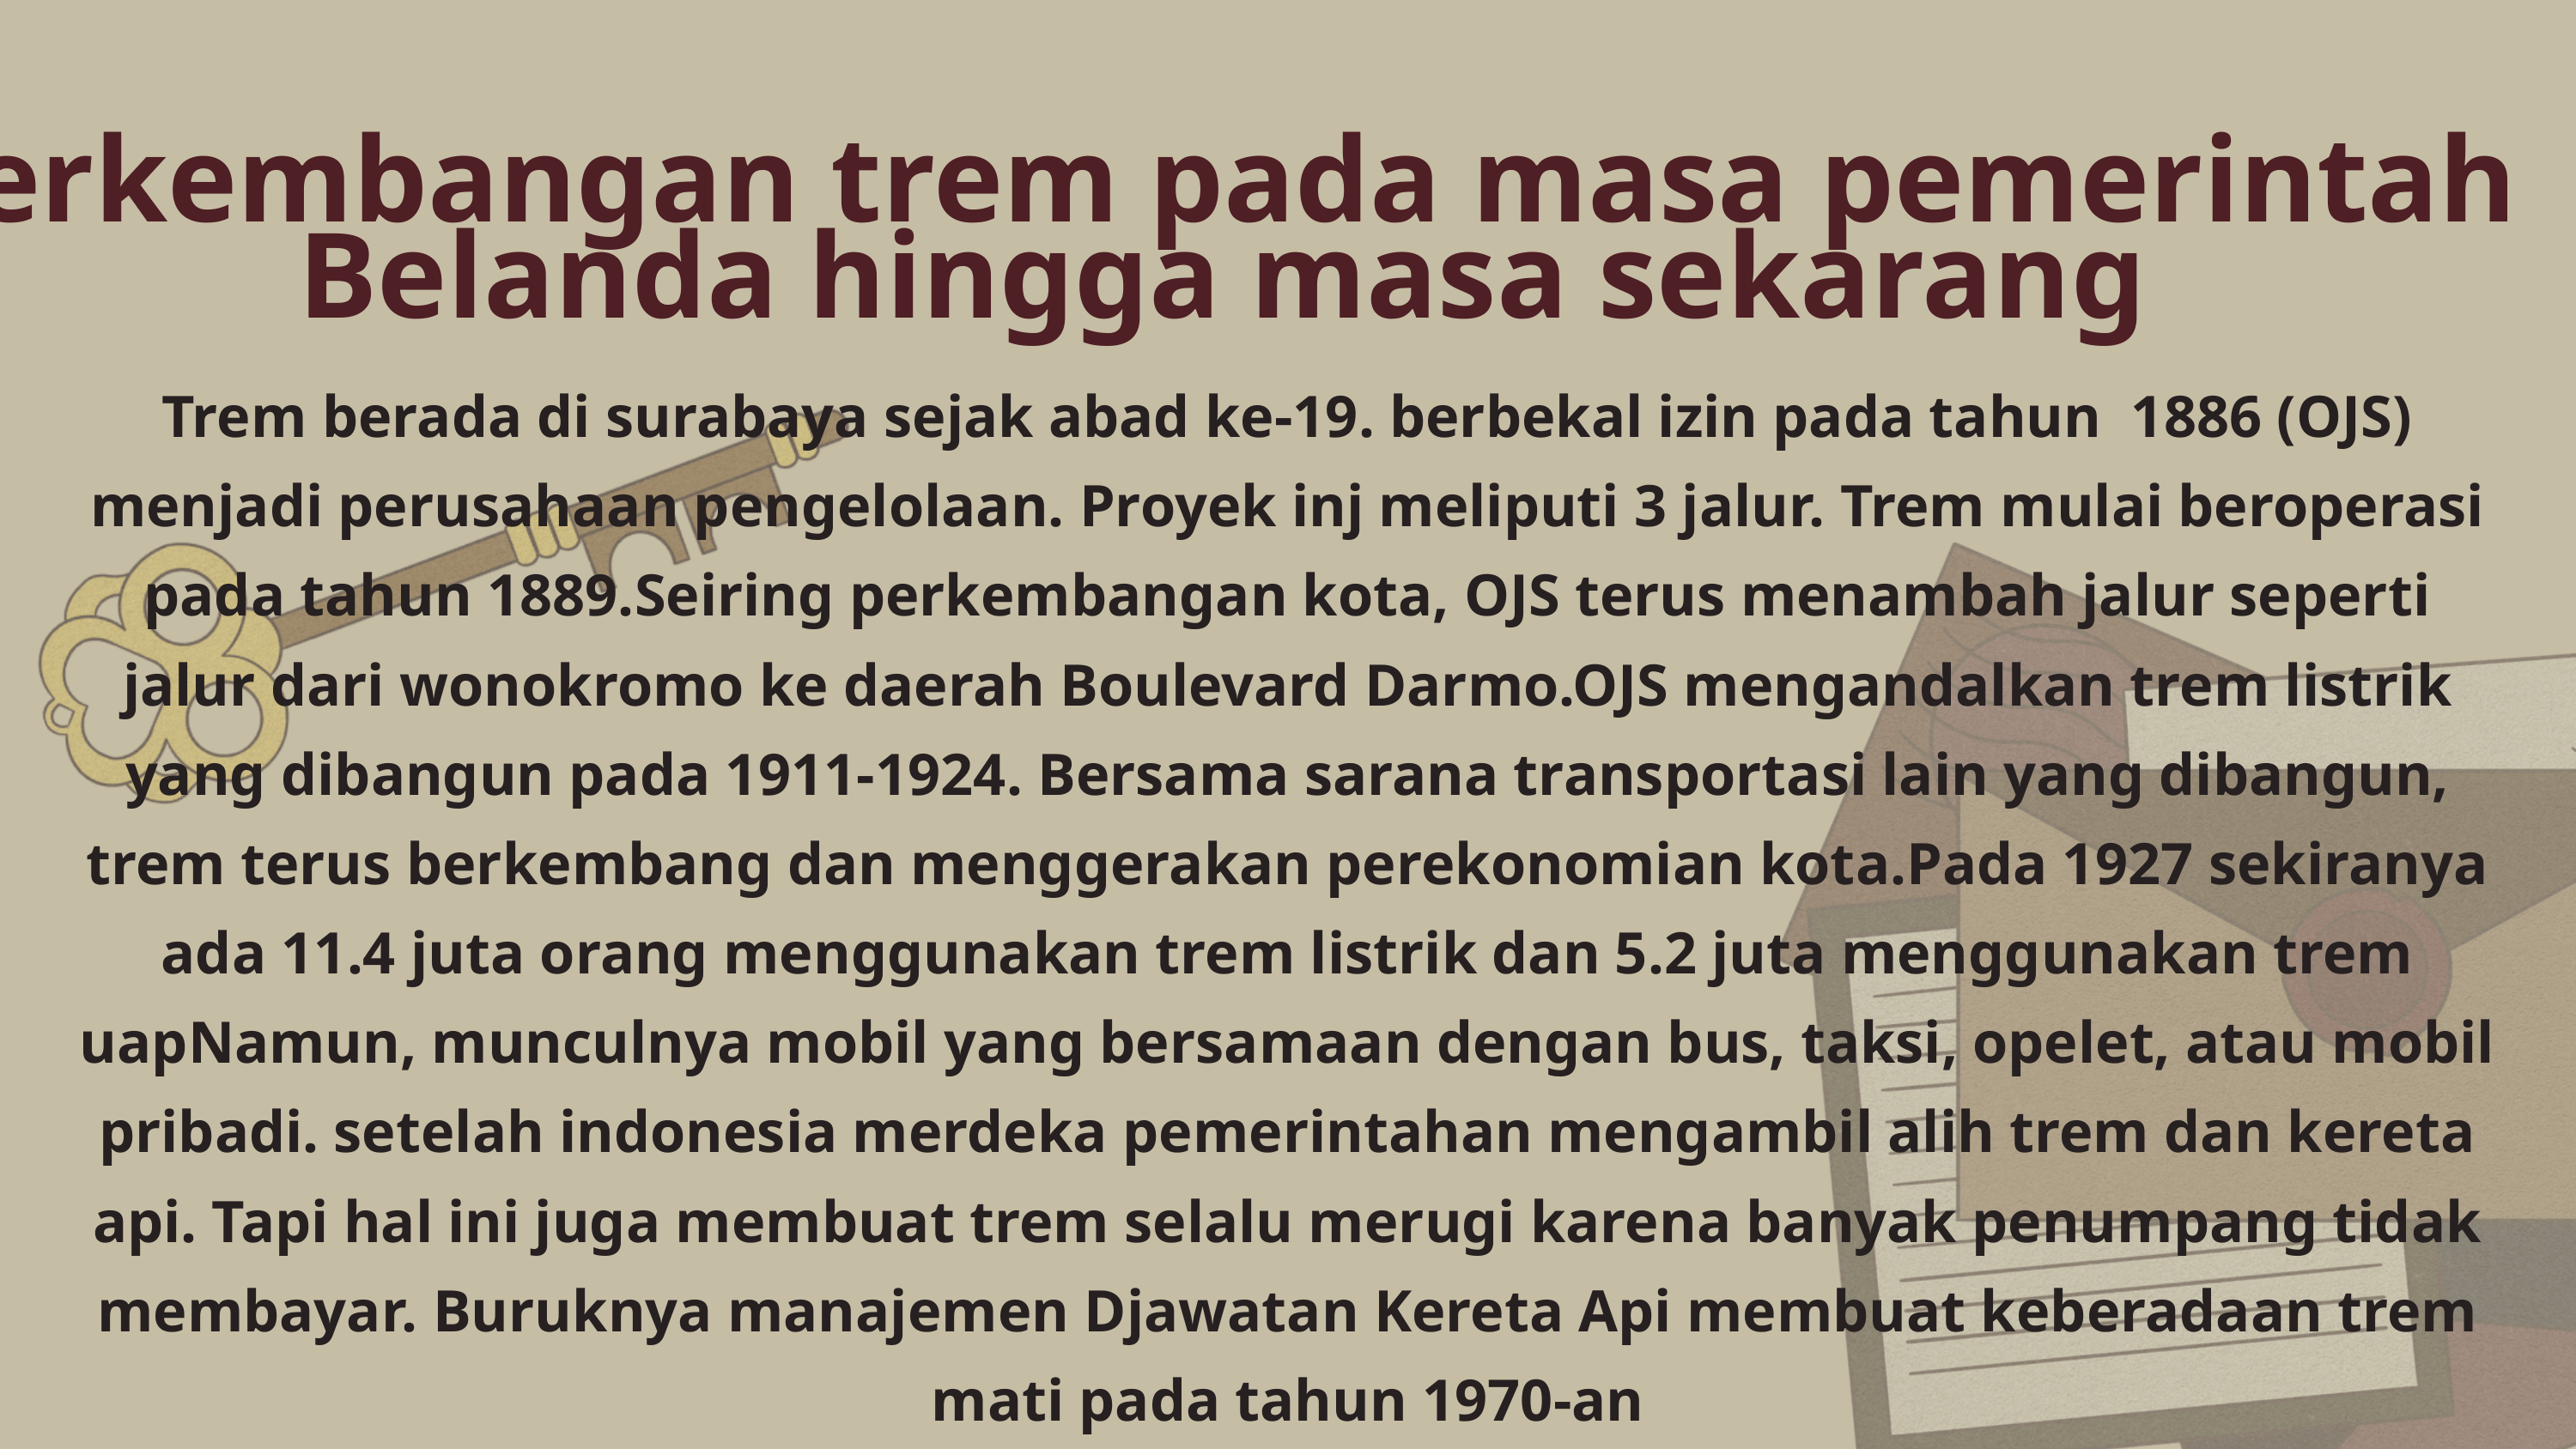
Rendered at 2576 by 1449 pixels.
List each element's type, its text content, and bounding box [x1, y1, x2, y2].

picture [1775, 541, 2576, 1449]
text_box Perkembangan trem pada masa pemerintah Belanda hingga masa sekarang [0, 149, 2576, 343]
text_box Trem berada di surabaya sejak abad ke-19. berbekal izin pada tahun 1886 (OJS) menjadi perusahaan pengelolaan. Proyek inj meliputi 3 jalur. Trem mulai beroperasi pada tahun 1889.Seiring perkembangan kota, OJS terus menambah jalur seperti jalur dari wonokromo ke daerah Boulevard Darmo.OJS mengandalkan trem listrik yang dibangun pada 1911-1924. Bersama sarana transportasi lain yang dibangun, trem terus berkembang dan menggerakan perekonomian kota.Pada 1927 sekiranya ada 11.4 juta orang menggunakan trem listrik dan 5.2 juta menggunakan trem uapNamun, munculnya mobil yang bersamaan dengan bus, taksi, opelet, atau mobil pribadi. setelah indonesia merdeka pemerintahan mengambil alih trem dan kereta api. Tapi hal ini juga membuat trem selalu merugi karena banyak penumpang tidak membayar. Buruknya manajemen Djawatan Kereta Api membuat keberadaan trem mati pada tahun 1970-an [75, 359, 2501, 1433]
picture [15, 446, 876, 695]
